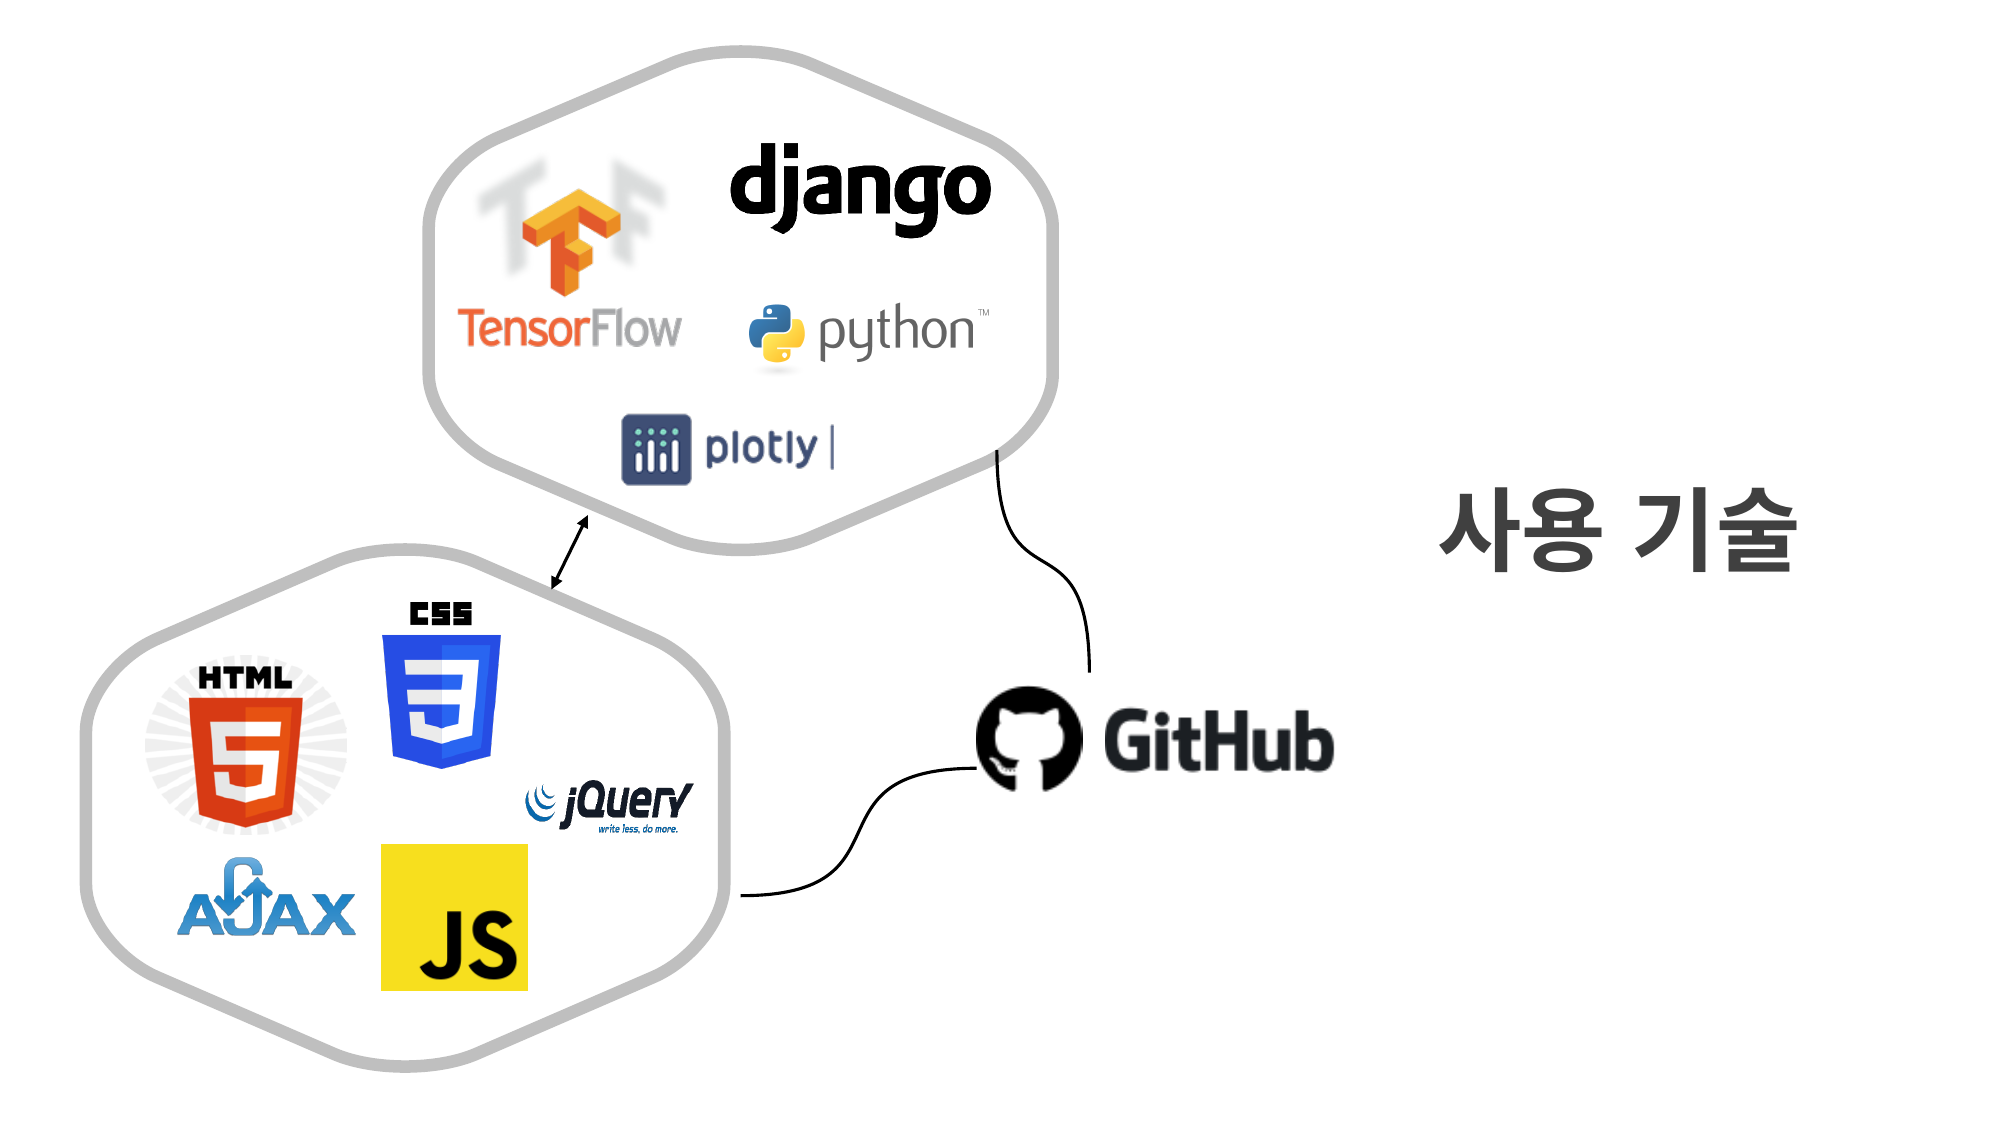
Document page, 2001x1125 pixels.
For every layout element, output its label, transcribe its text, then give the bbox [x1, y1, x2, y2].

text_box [428, 51, 1053, 550]
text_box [740, 768, 977, 896]
picture [380, 741, 702, 992]
picture [382, 602, 501, 769]
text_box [976, 685, 1336, 796]
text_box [931, 515, 1155, 608]
picture [171, 850, 361, 942]
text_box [551, 515, 588, 590]
picture [145, 655, 347, 835]
text_box [85, 549, 725, 1067]
text_box 사용 기술 [1422, 465, 2000, 591]
